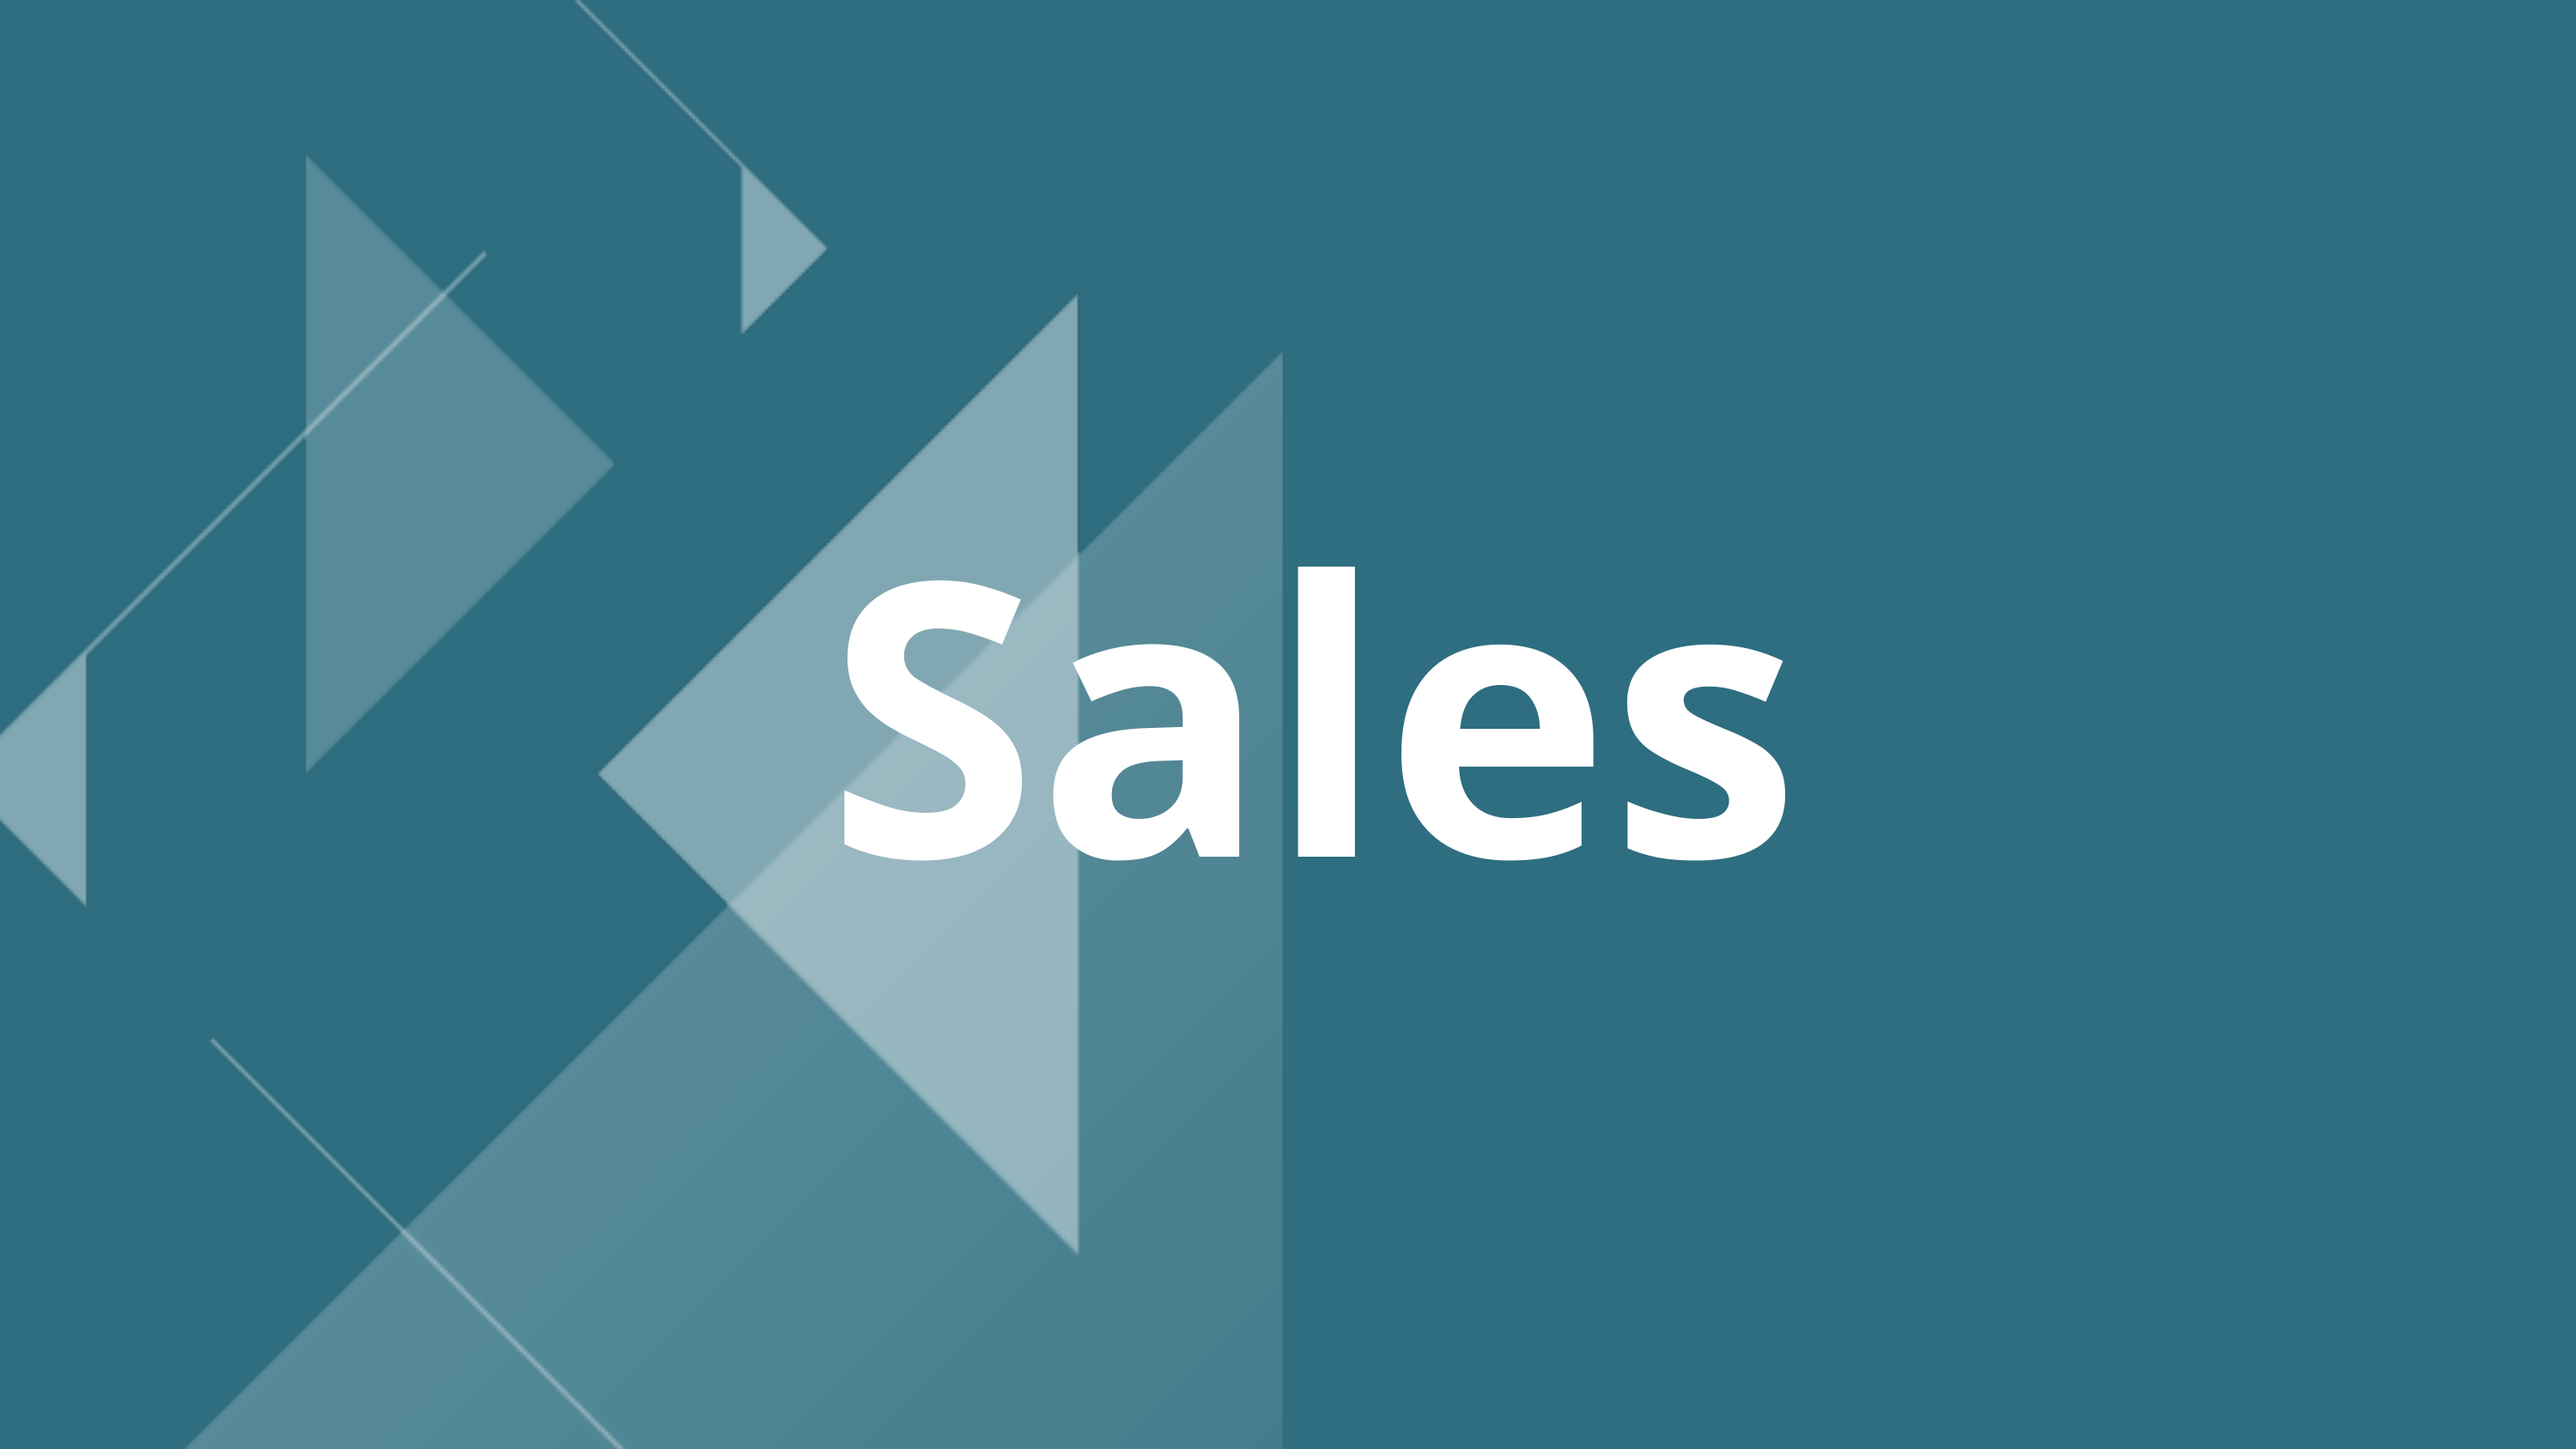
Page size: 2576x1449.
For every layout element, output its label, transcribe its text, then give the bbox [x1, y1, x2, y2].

text_box Sales [1288, 436, 1893, 933]
text_box [0, 0, 1288, 1449]
